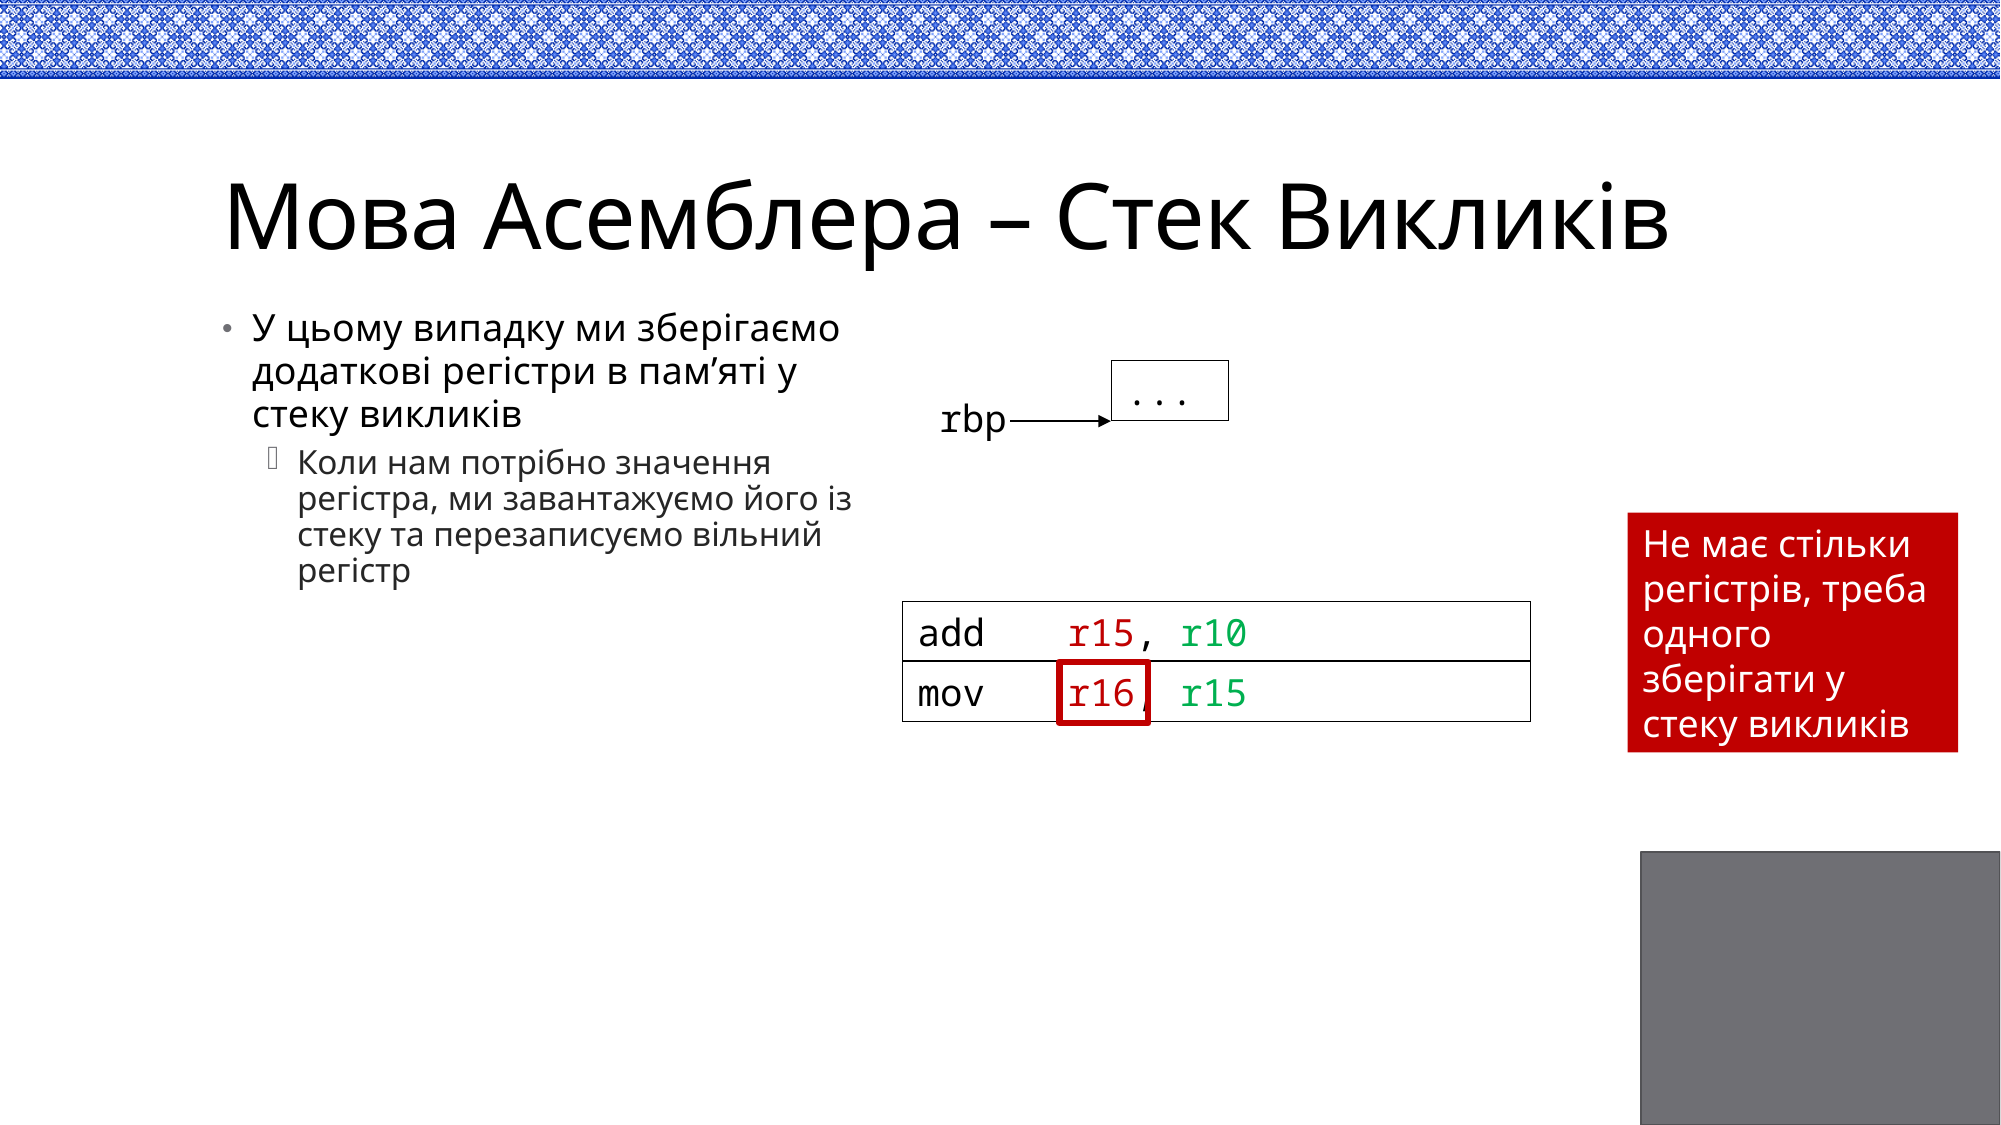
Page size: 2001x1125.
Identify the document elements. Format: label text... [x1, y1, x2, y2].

picture [0, 0, 2000, 79]
text_box rbp [924, 387, 1034, 447]
text_box ... [1111, 360, 1229, 421]
text_box add r15, r10 [902, 601, 1531, 661]
text_box Не має стільки регістрів, треба одного зберігати у стеку викликів [1627, 512, 1959, 753]
list У цьому випадку ми зберігаємо додаткові регістри в пам’яті у стеку викликів Коли нам потрібно значення регістра, ми завантажуємо його із стеку та перезаписуємо вільний регістр [206, 299, 882, 1078]
text_box mov r16, r15 [902, 661, 1058, 722]
title Мова Асемблера – Стек Викликів [206, 60, 1797, 278]
text_box mov r16, r15 [1149, 661, 1531, 722]
text_box [1058, 661, 1149, 724]
